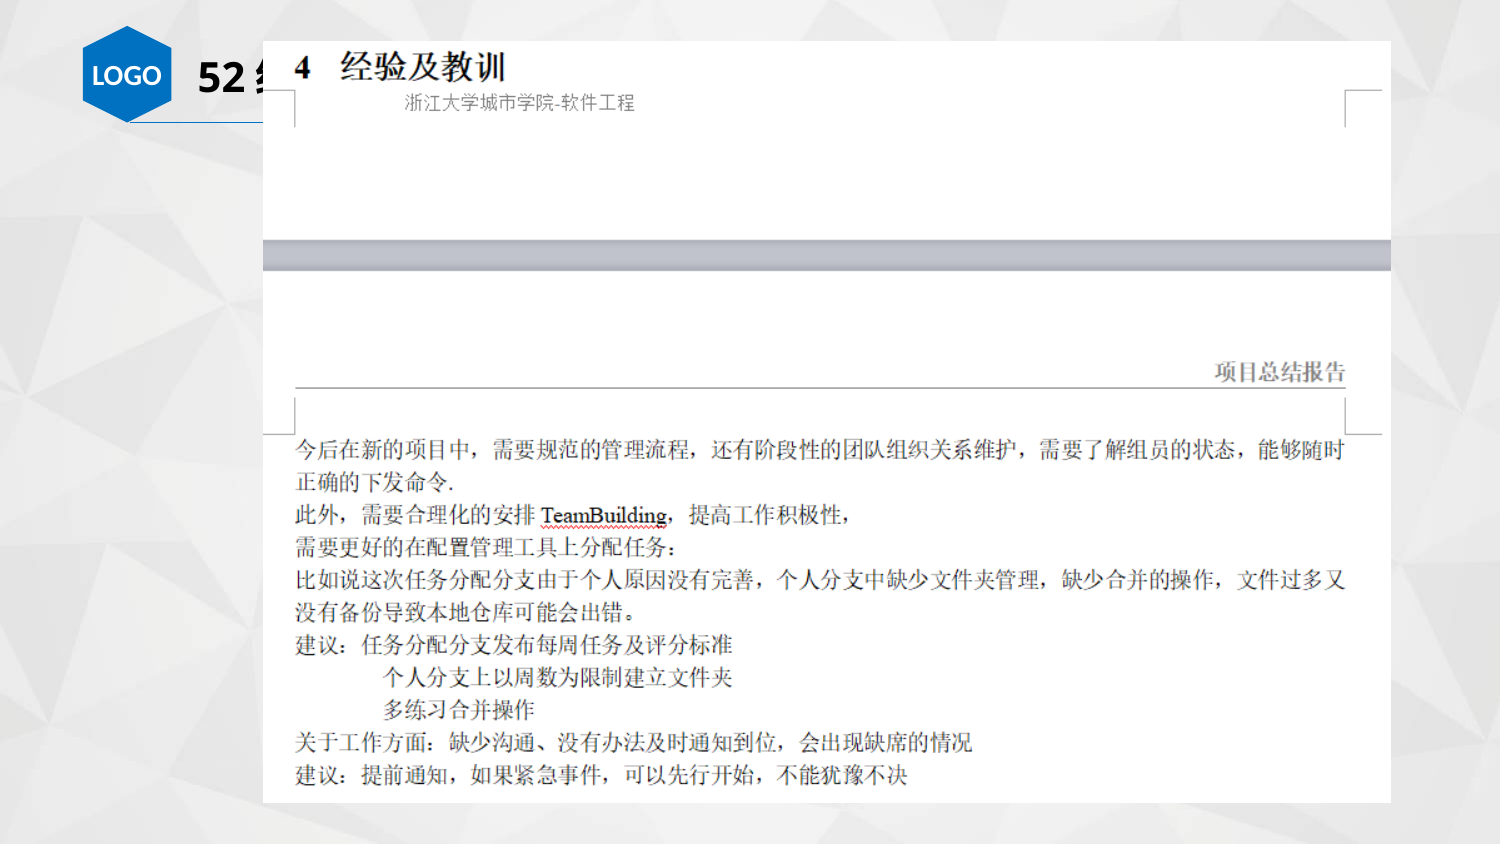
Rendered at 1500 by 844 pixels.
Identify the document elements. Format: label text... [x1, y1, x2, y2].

text_box 52经验教训 [183, 43, 259, 109]
picture [0, 0, 1500, 844]
